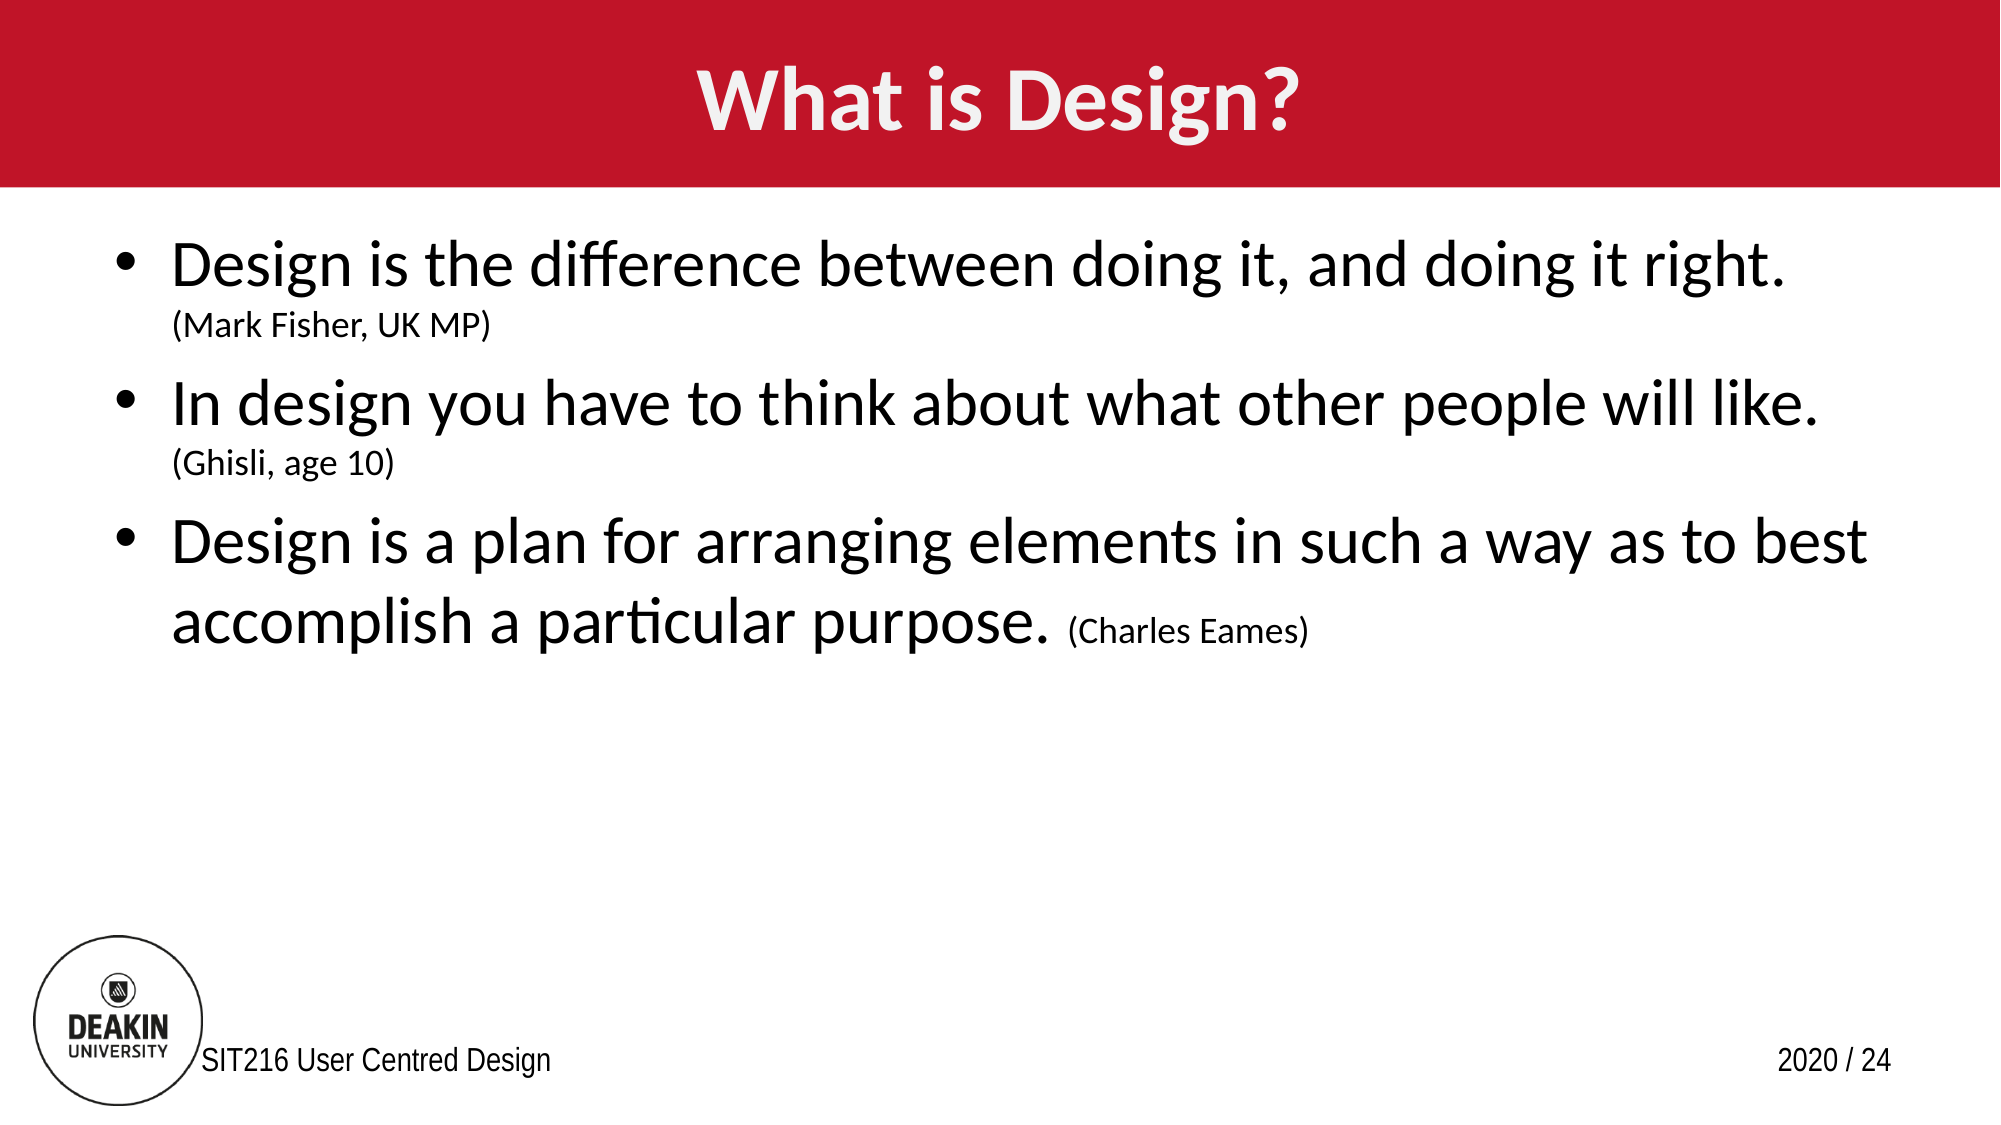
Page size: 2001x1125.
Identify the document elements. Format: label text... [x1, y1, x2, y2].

picture [33, 935, 203, 1106]
title What is Design? [0, 0, 2000, 188]
list Design is the difference between doing it, and doing it right. (Mark Fisher, UK MP) In design you have to think about what other people will like. (Ghisli, age 10) Design is a plan for arranging elements in such a way as to best accomplish a particular purpose. (Charles Eames) [99, 212, 1900, 1005]
